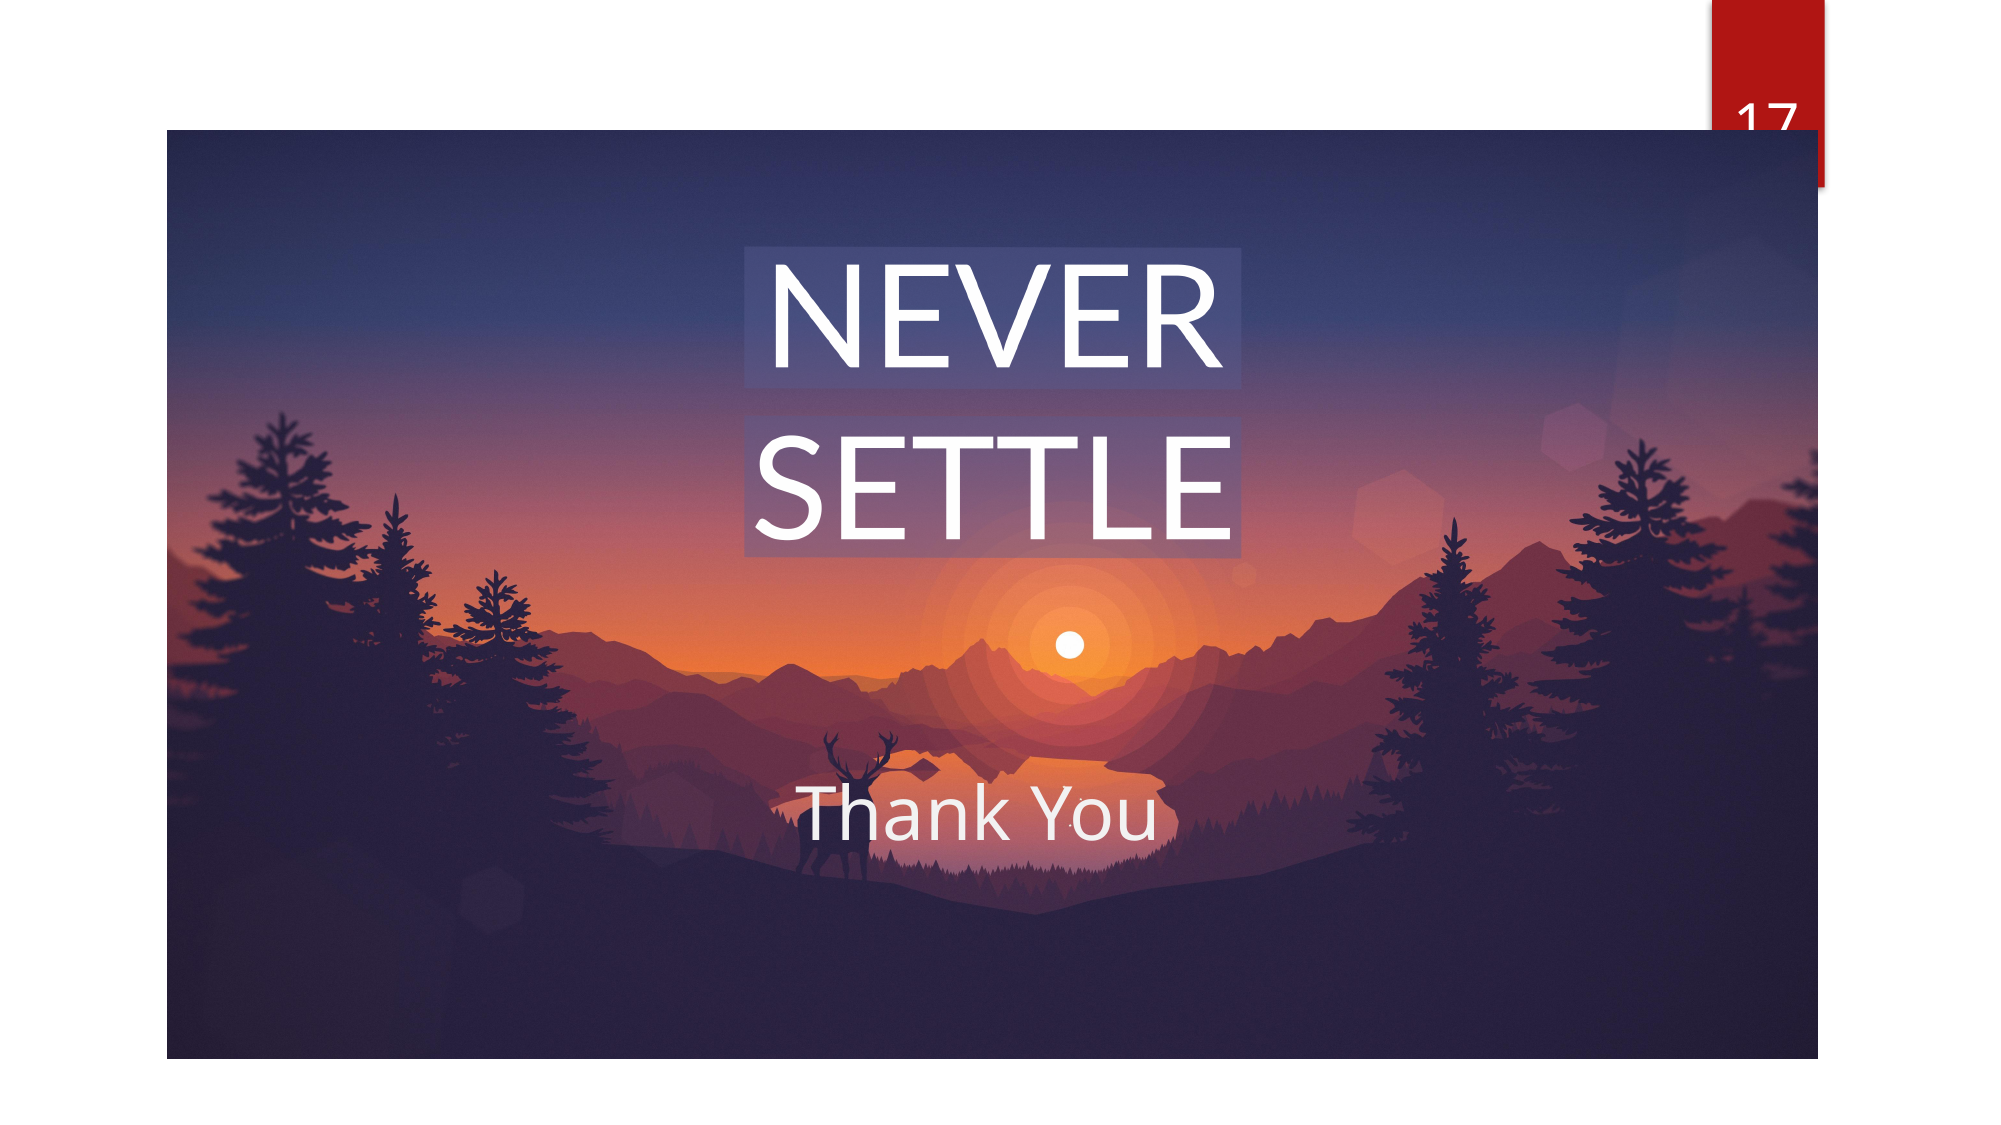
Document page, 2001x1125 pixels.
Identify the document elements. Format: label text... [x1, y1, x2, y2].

picture [166, 130, 1818, 1059]
slide_number 17 [1698, 48, 1836, 175]
